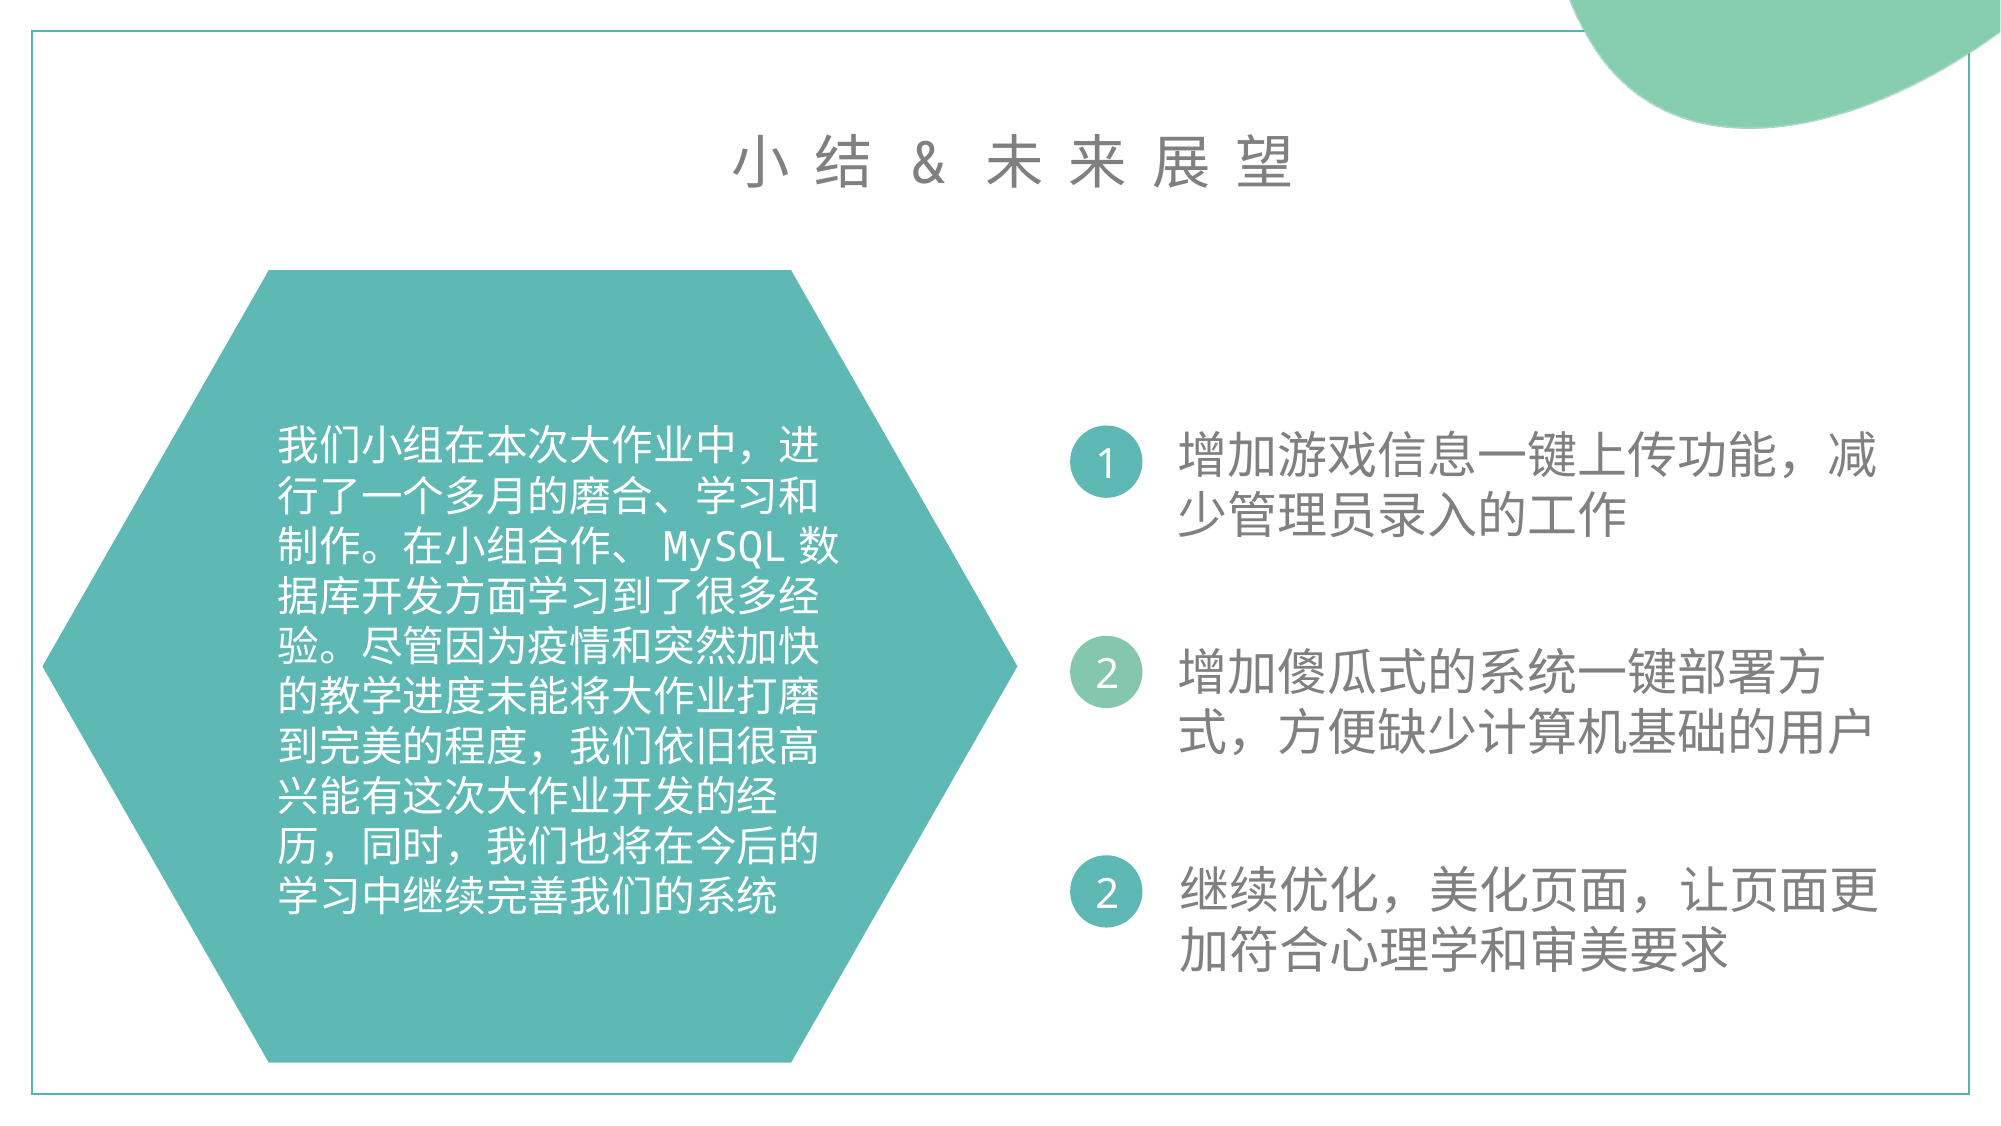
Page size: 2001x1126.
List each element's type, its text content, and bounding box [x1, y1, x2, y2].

picture [1267, 0, 2001, 180]
text_box 2 [1068, 633, 1145, 711]
text_box 增加游戏信息一键上传功能，减少管理员录入的工作 [1162, 415, 1913, 551]
text_box 1 [1068, 423, 1145, 500]
text_box [40, 268, 1020, 1065]
text_box 小结&未来展望 [661, 118, 1364, 203]
text_box 增加傻瓜式的系统一键部署方式，方便缺少计算机基础的用户 [1162, 633, 1913, 768]
text_box 2 [1068, 853, 1145, 930]
text_box 继续优化，美化页面，让页面更加符合心理学和审美要求 [1164, 850, 1914, 986]
text_box 我们小组在本次大作业中，进行了一个多月的磨合、学习和制作。在小组合作、MySQL数据库开发方面学习到了很多经验。尽管因为疫情和突然加快的教学进度未能将大作业打磨到完美的程度，我们依旧很高兴能有这次大作业开发的经历，同时，我们也将在今后的学习中继续完善我们的系统 [262, 411, 872, 927]
